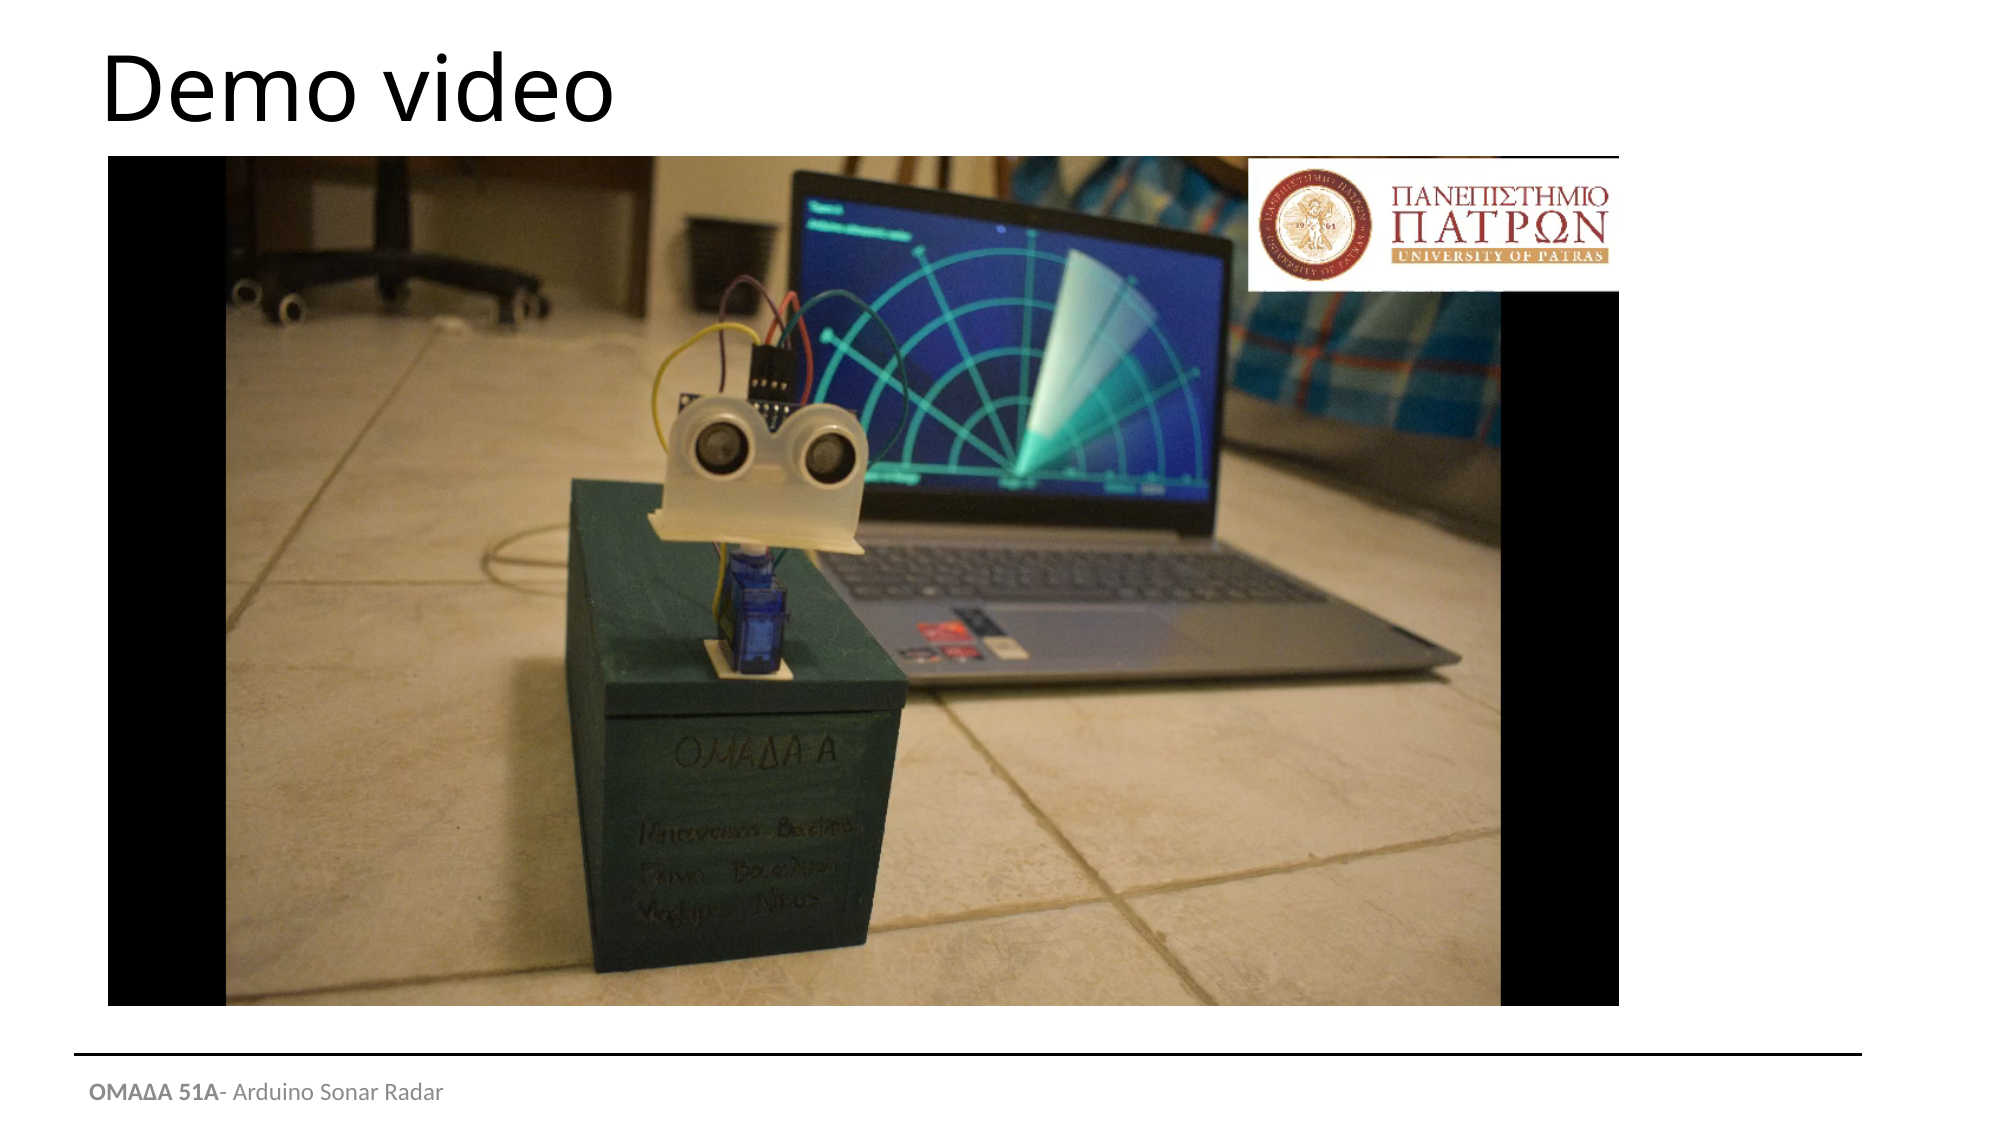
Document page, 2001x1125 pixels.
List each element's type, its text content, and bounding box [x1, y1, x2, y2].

footer ΟΜΑΔΑ 51Α- Arduino Sonar Radar [74, 1060, 750, 1121]
title Demo video [84, 34, 1810, 150]
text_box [107, 155, 1620, 1007]
